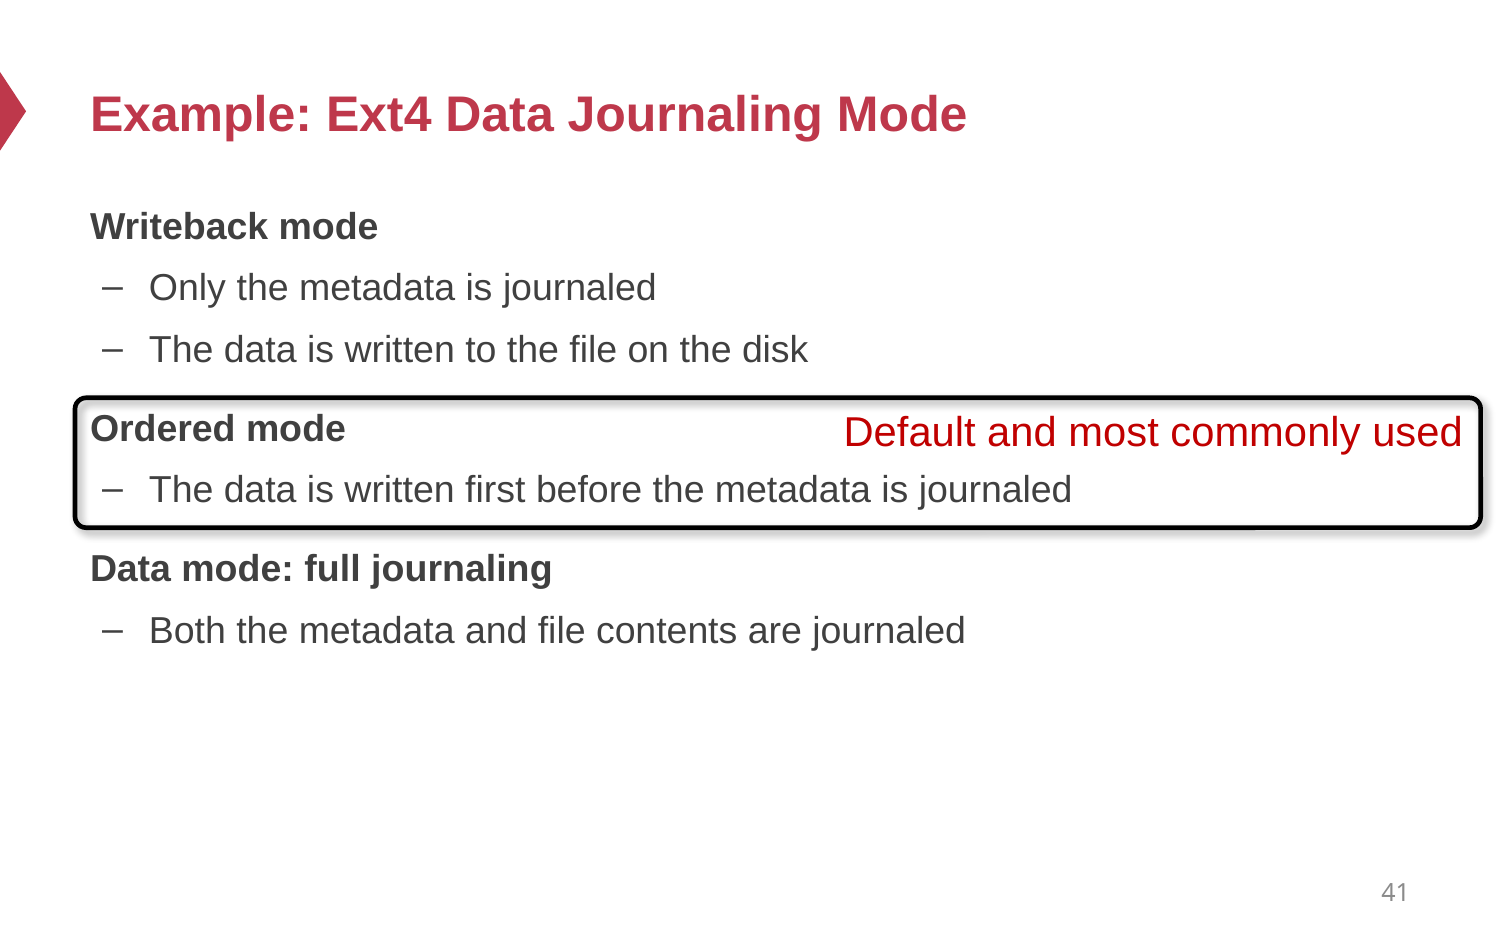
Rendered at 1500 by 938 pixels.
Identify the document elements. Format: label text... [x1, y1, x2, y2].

text_box Default and most commonly used [828, 397, 1479, 462]
list Writeback mode Only the metadata is journaled The data is written to the file on the disk Ordered mode The data is written first before the metadata is journaled Data mode: full journaling Both the metadata and file contents are journaled [75, 185, 1425, 400]
slide_number 41 [1074, 868, 1425, 919]
title Example: Ext4 Data Journaling Mode [75, 37, 1425, 185]
list Writeback mode Only the metadata is journaled The data is written to the file on the disk Ordered mode The data is written first before the metadata is journaled Data mode: full journaling Both the metadata and file contents are journaled [75, 533, 1425, 804]
text_box [72, 395, 1483, 530]
